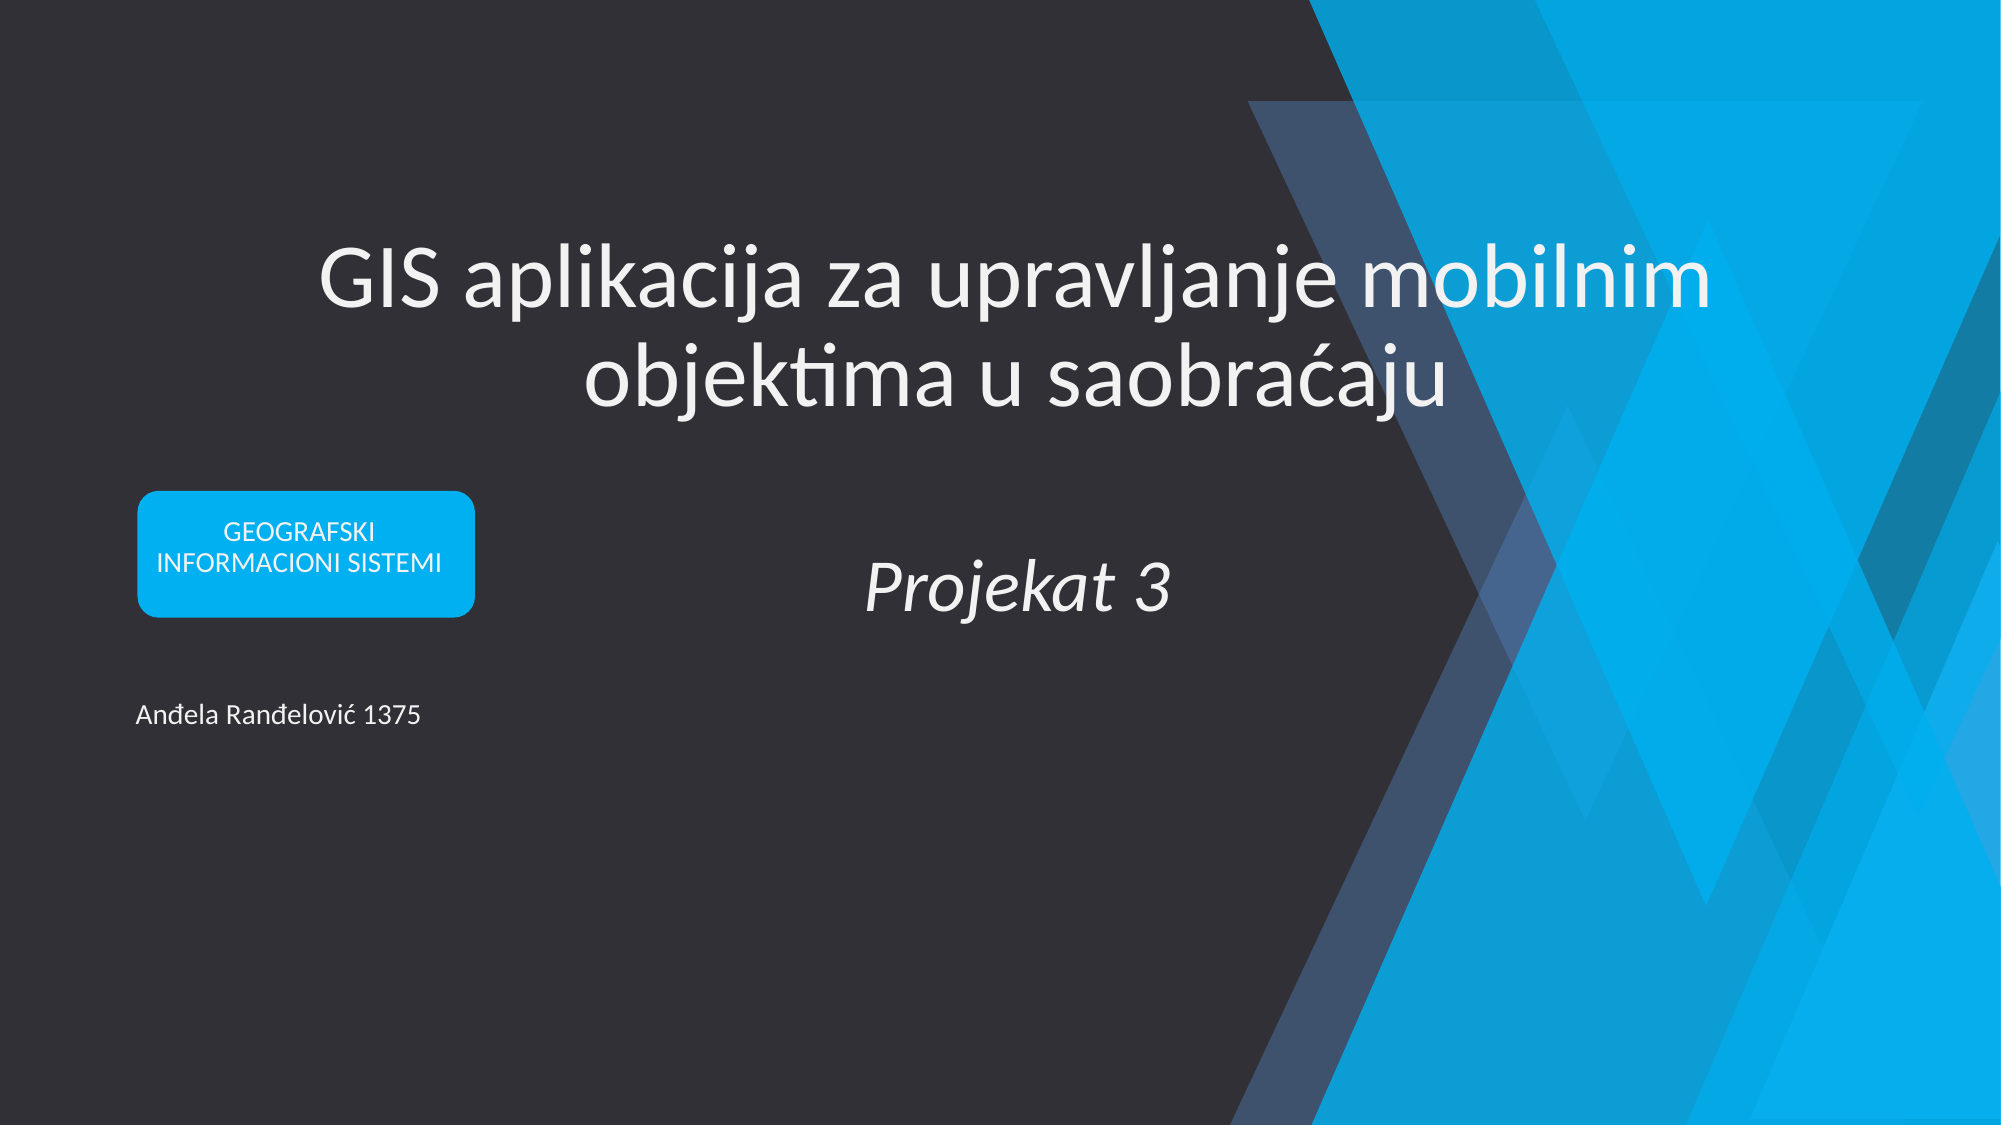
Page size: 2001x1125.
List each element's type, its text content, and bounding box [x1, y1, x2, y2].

picture [1535, 245, 1544, 254]
picture [1626, 264, 1633, 306]
subtitle Anđela Ranđelović 1375 [120, 635, 1338, 908]
text_box GEOGRAFSKI INFORMACIONI SISTEMI [130, 508, 469, 587]
picture [1578, 263, 1613, 306]
picture [1557, 244, 1564, 306]
picture [1625, 245, 1634, 254]
picture [1488, 244, 1525, 307]
picture [1434, 263, 1476, 307]
picture [1536, 264, 1543, 306]
title GIS aplikacija za upravljanje mobilnim objektima u saobraćaju Projekat 3 [129, 379, 1905, 771]
picture [1647, 263, 1707, 306]
